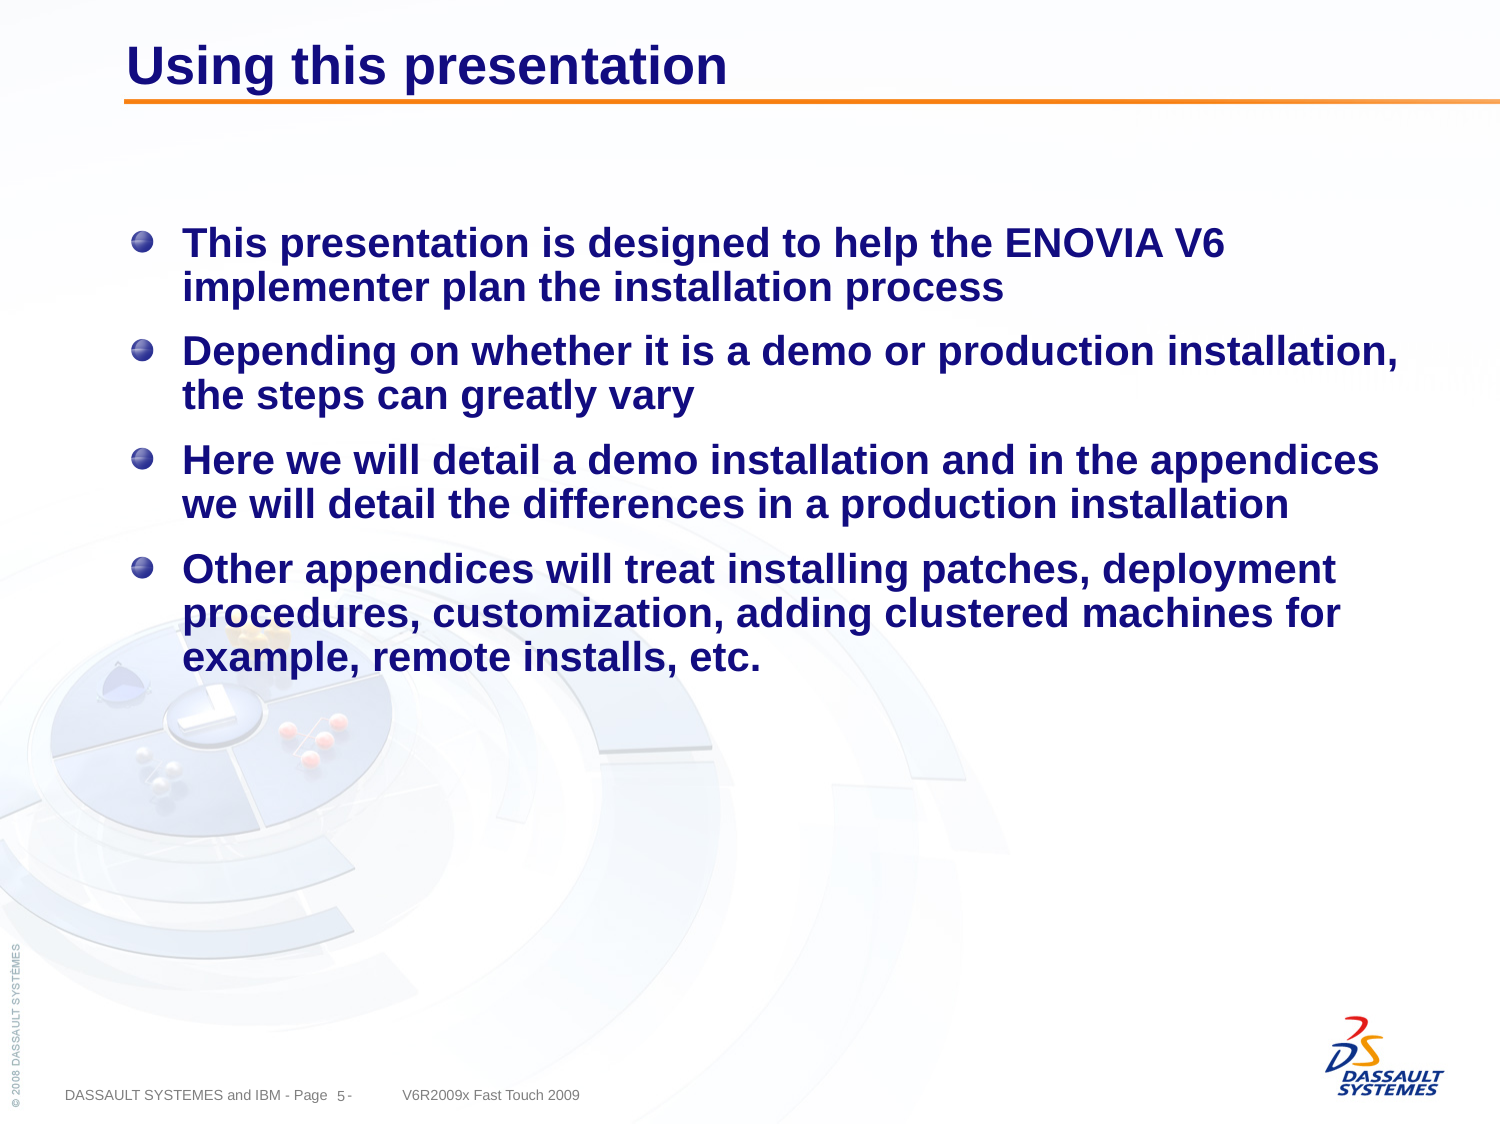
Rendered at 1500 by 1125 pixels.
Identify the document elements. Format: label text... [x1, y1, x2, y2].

title Using this presentation [125, 22, 1476, 97]
list This presentation is designed to help the ENOVIA V6 implementer plan the installation process Depending on whether it is a demo or production installation, the steps can greatly vary Here we will detail a demo installation and in the appendices we will detail the differences in a production installation Other appendices will treat installing patches, deployment procedures, customization, adding clustered machines for example, remote installs, etc. [111, 214, 1462, 786]
picture [0, 0, 1500, 1124]
